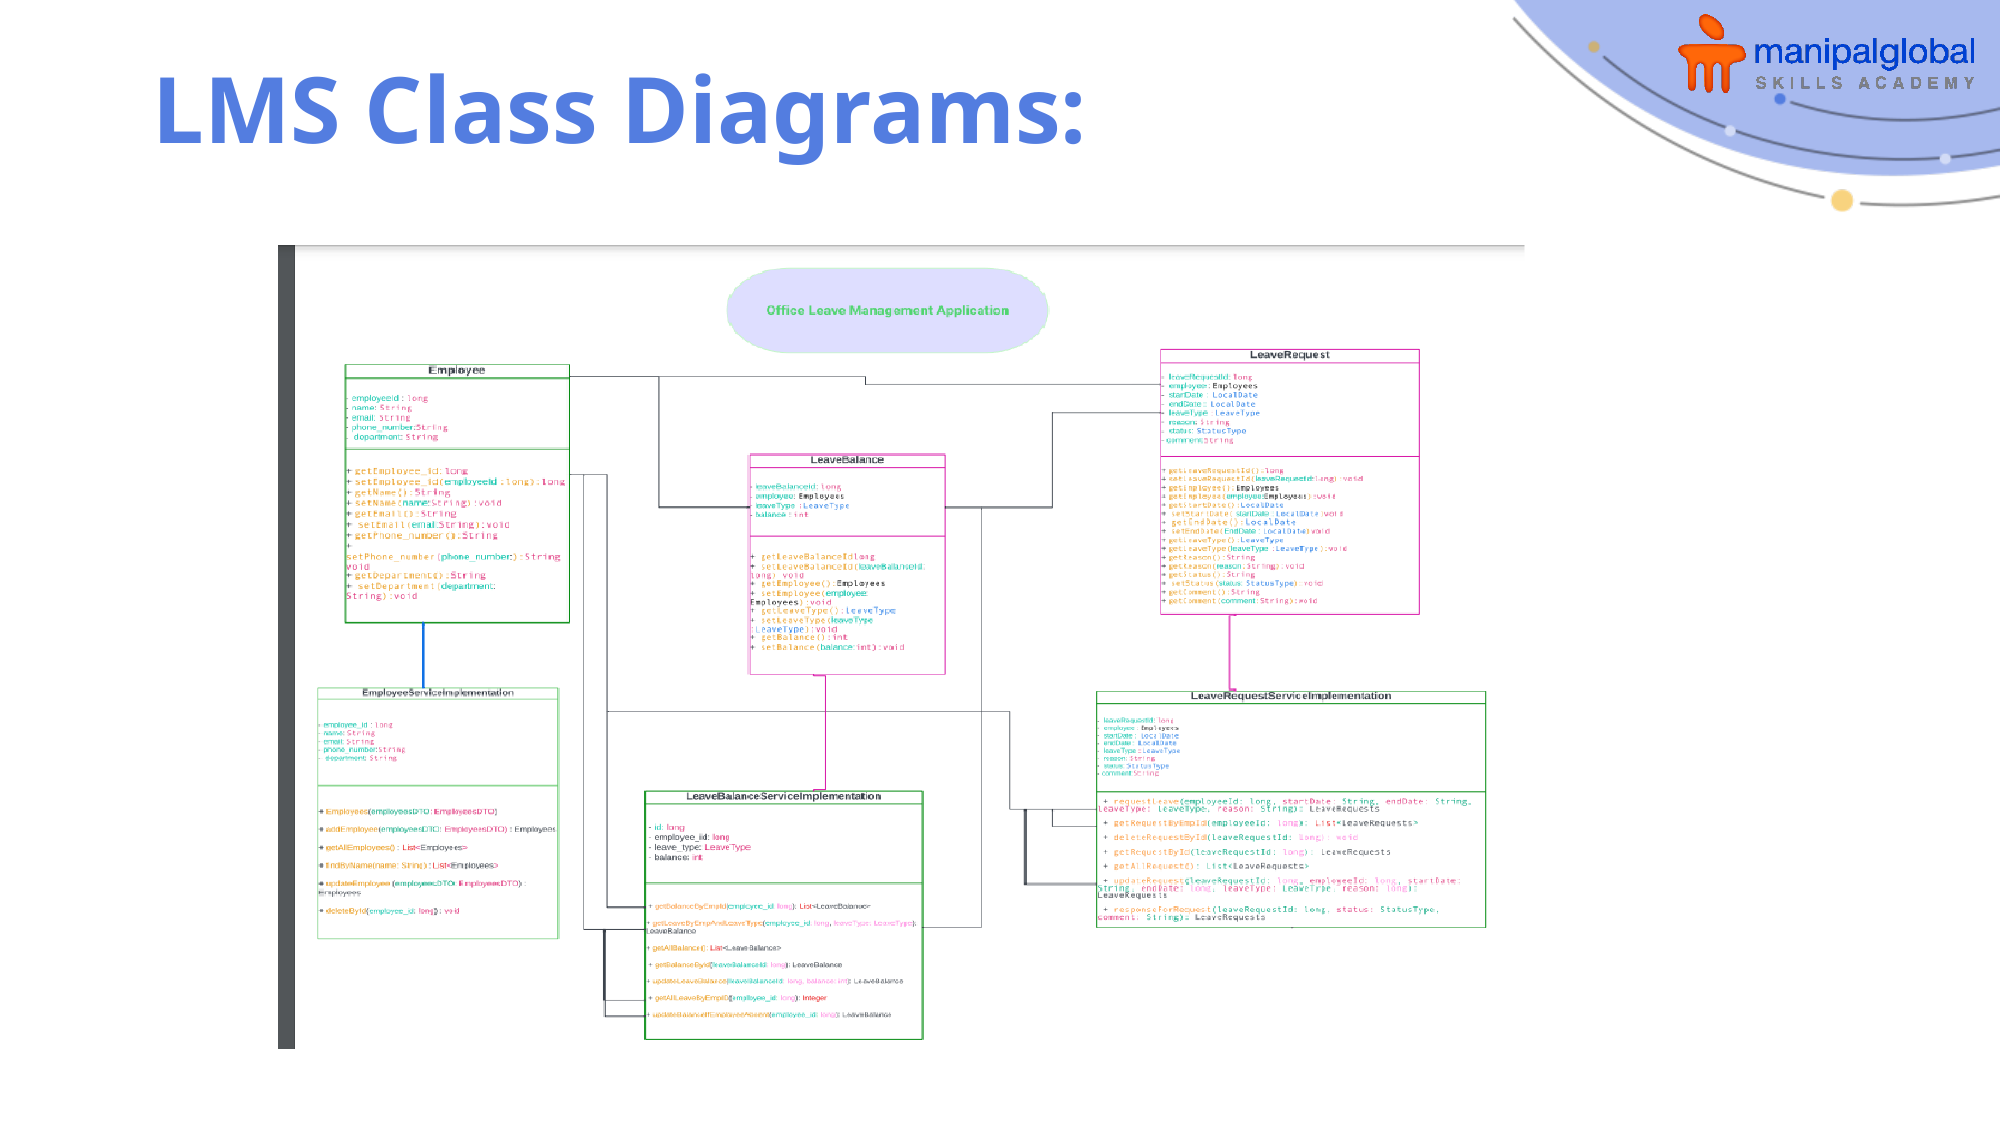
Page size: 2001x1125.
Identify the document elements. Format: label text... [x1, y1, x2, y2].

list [277, 244, 1525, 1088]
title LMS Class Diagrams: [137, 37, 1863, 191]
picture [0, 0, 2000, 1125]
